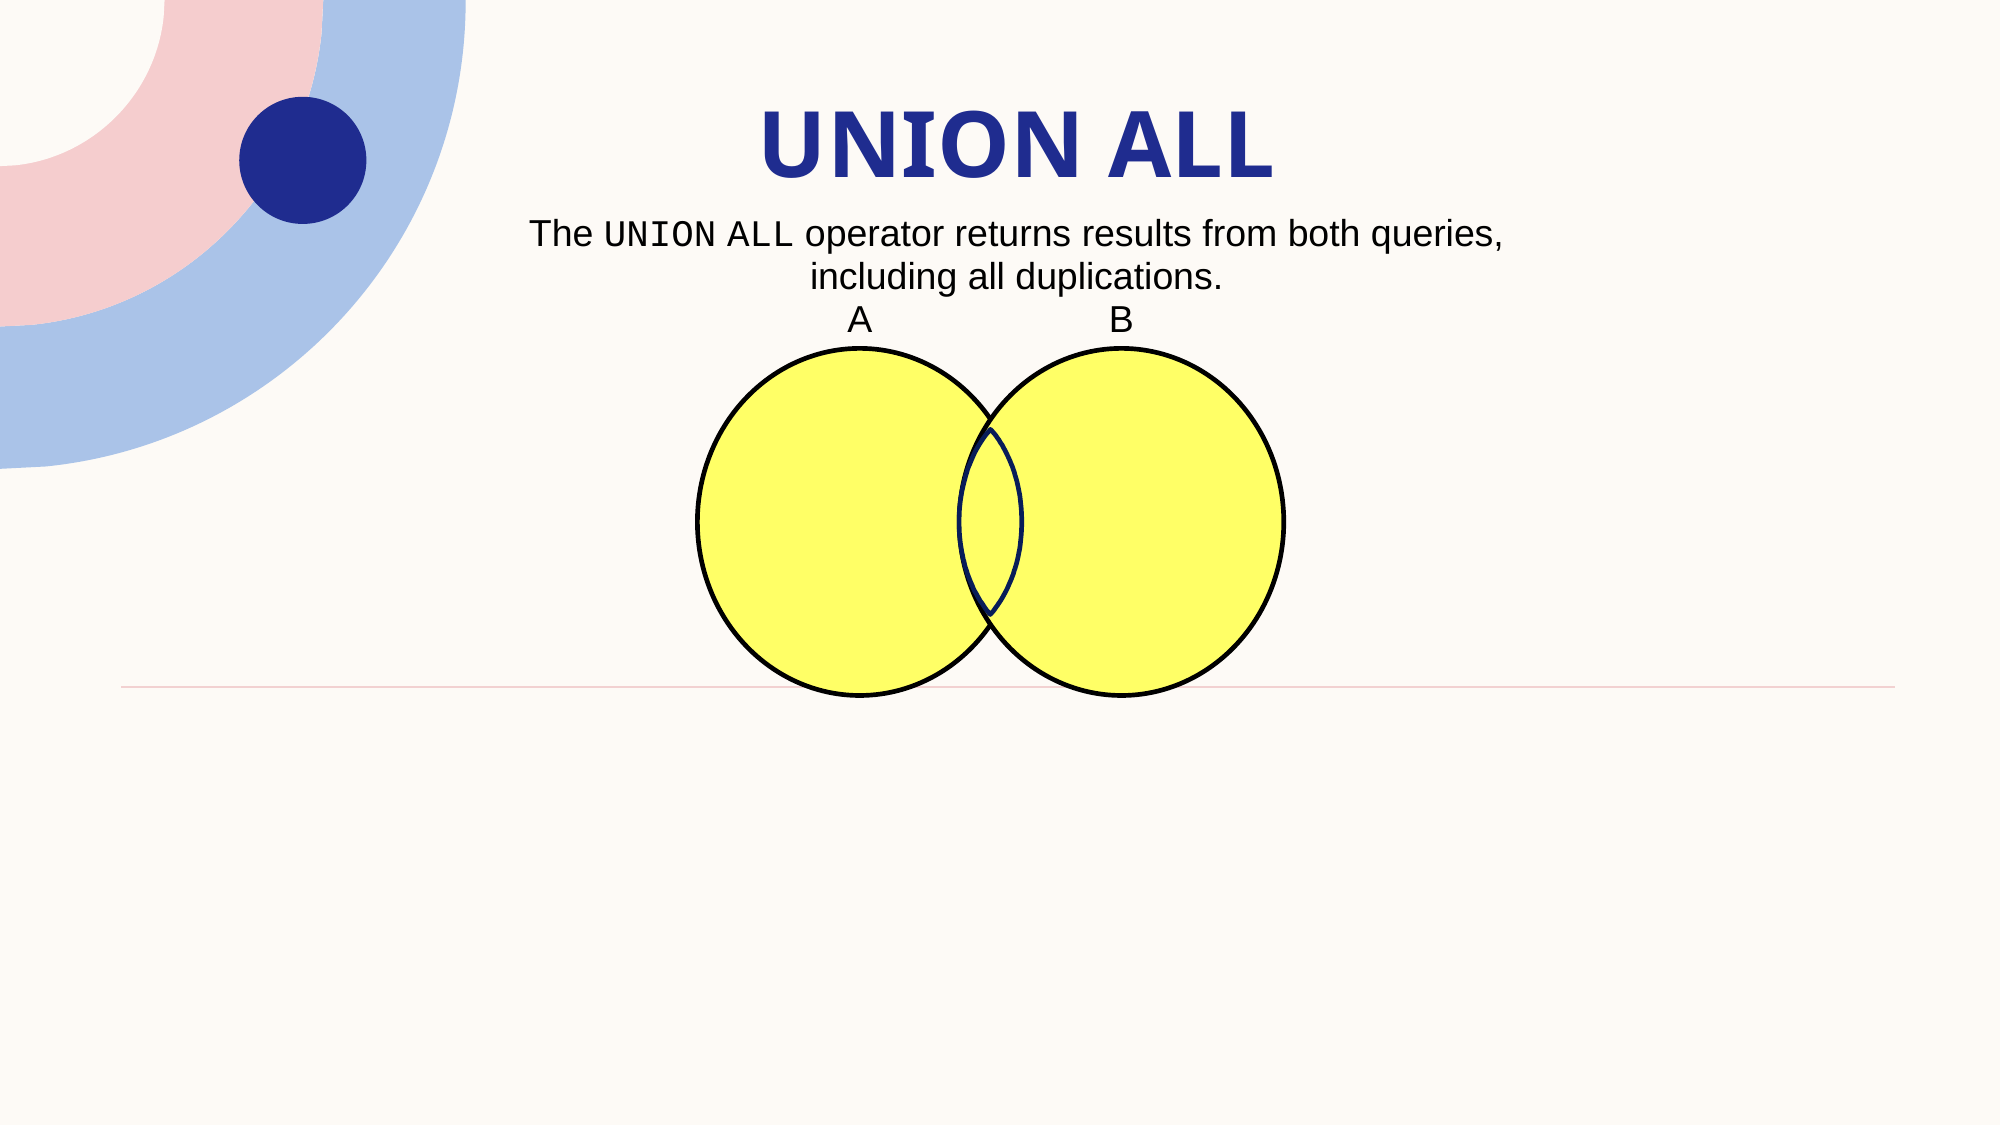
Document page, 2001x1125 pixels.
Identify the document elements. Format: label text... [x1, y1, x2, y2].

title UNION ALL [346, 78, 1687, 204]
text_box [697, 286, 1284, 696]
text_box The UNION ALL operator returns results from both queries, including all duplications. [457, 205, 1576, 306]
